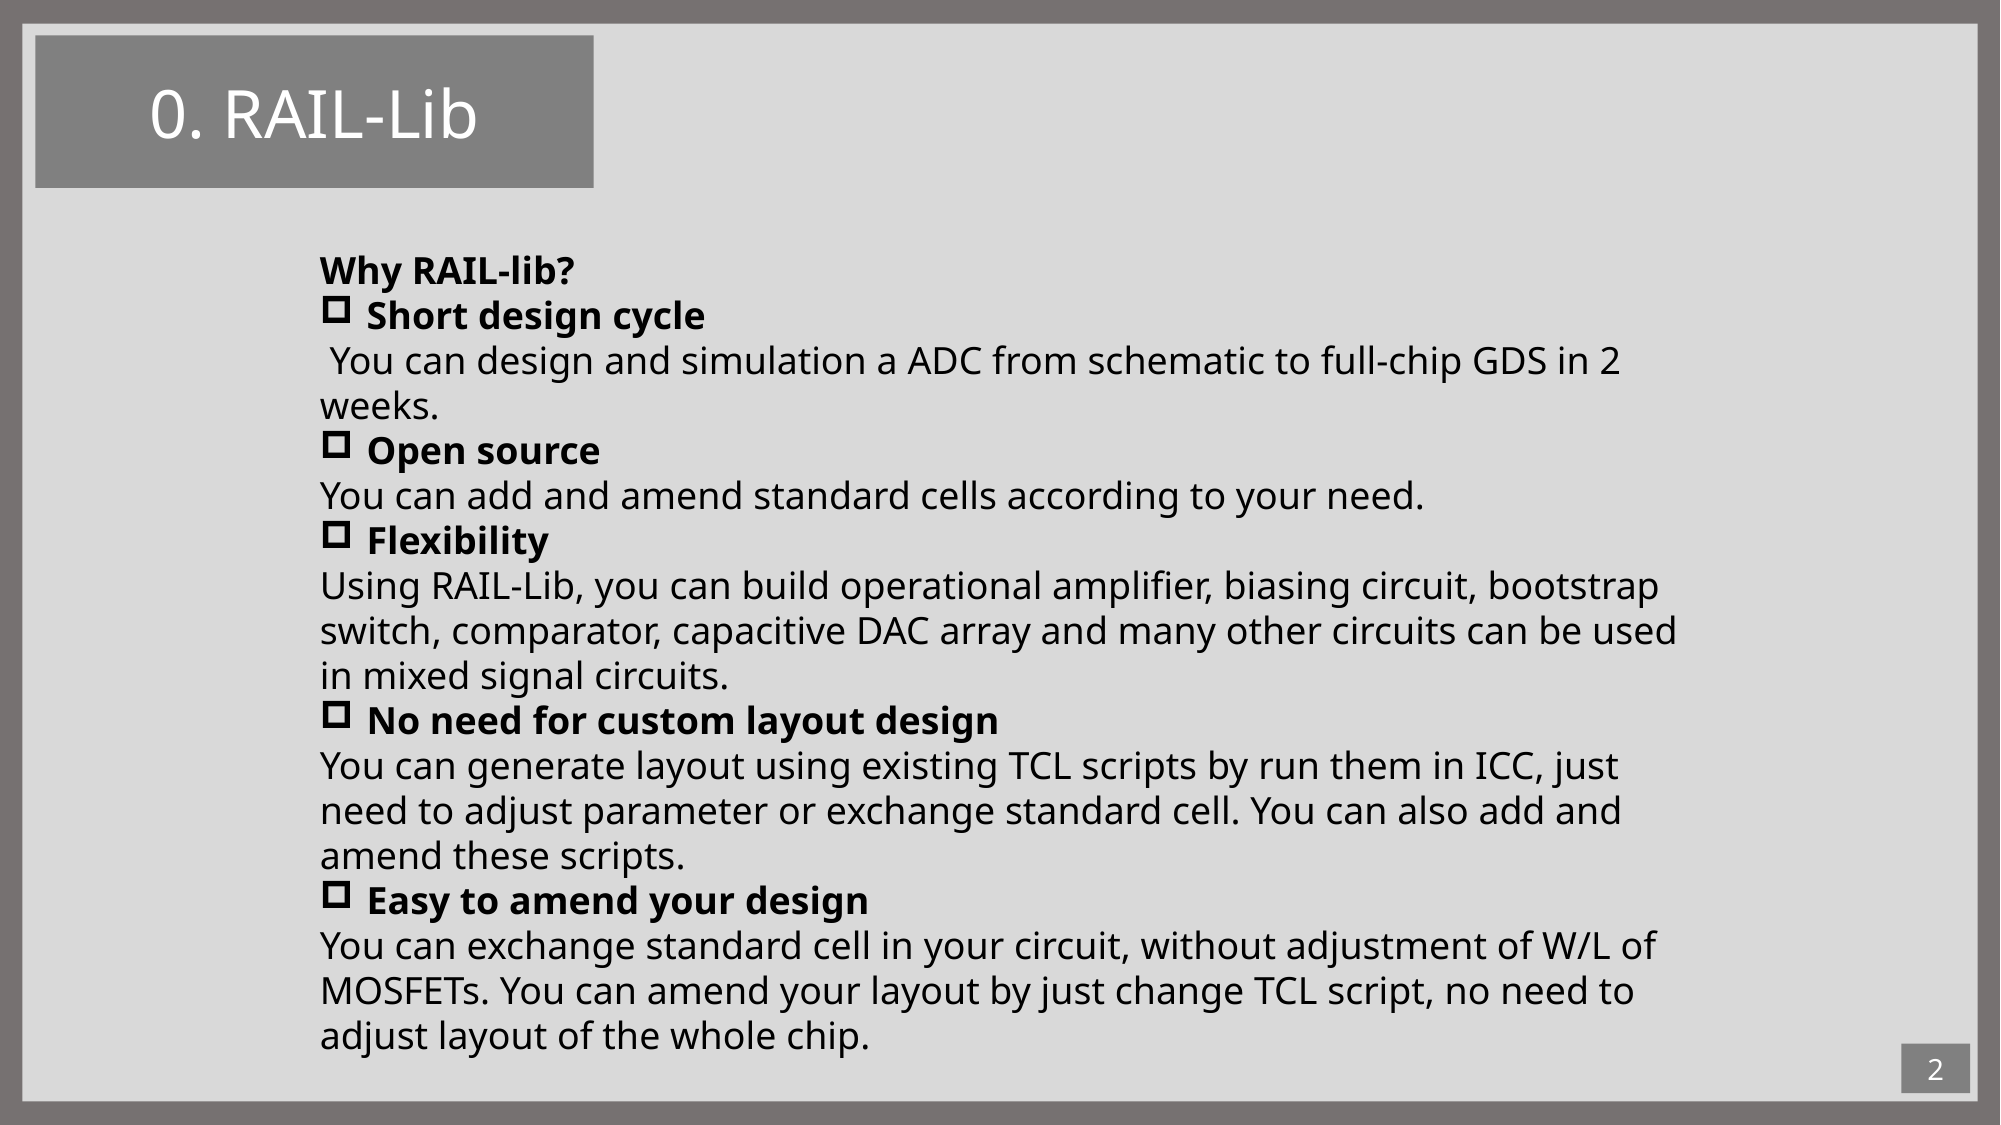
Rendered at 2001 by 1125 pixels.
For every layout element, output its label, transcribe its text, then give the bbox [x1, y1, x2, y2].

text_box [23, 0, 1976, 25]
text_box 2 [1901, 1043, 1971, 1094]
text_box [1976, 0, 2000, 1125]
text_box Why RAIL-lib? Short design cycle You can design and simulation a ADC from schematic to full-chip GDS in 2 weeks. Open source You can add and amend standard cells according to your need. Flexibility Using RAIL-Lib, you can build operational amplifier, biasing circuit, bootstrap switch, comparator, capacitive DAC array and many other circuits can be used in mixed signal circuits. No need for custom layout design You can generate layout using existing TCL scripts by run them in ICC, just need to adjust parameter or exchange standard cell. You can also add and amend these scripts. Easy to amend your design You can exchange standard cell in your circuit, without adjustment of W/L of MOSFETs. You can amend your layout by just change TCL script, no need to adjust layout of the whole chip. [305, 239, 1695, 1065]
text_box 0. RAIL-Lib [34, 34, 595, 189]
text_box [23, 1100, 1976, 1125]
text_box [0, 0, 23, 1125]
